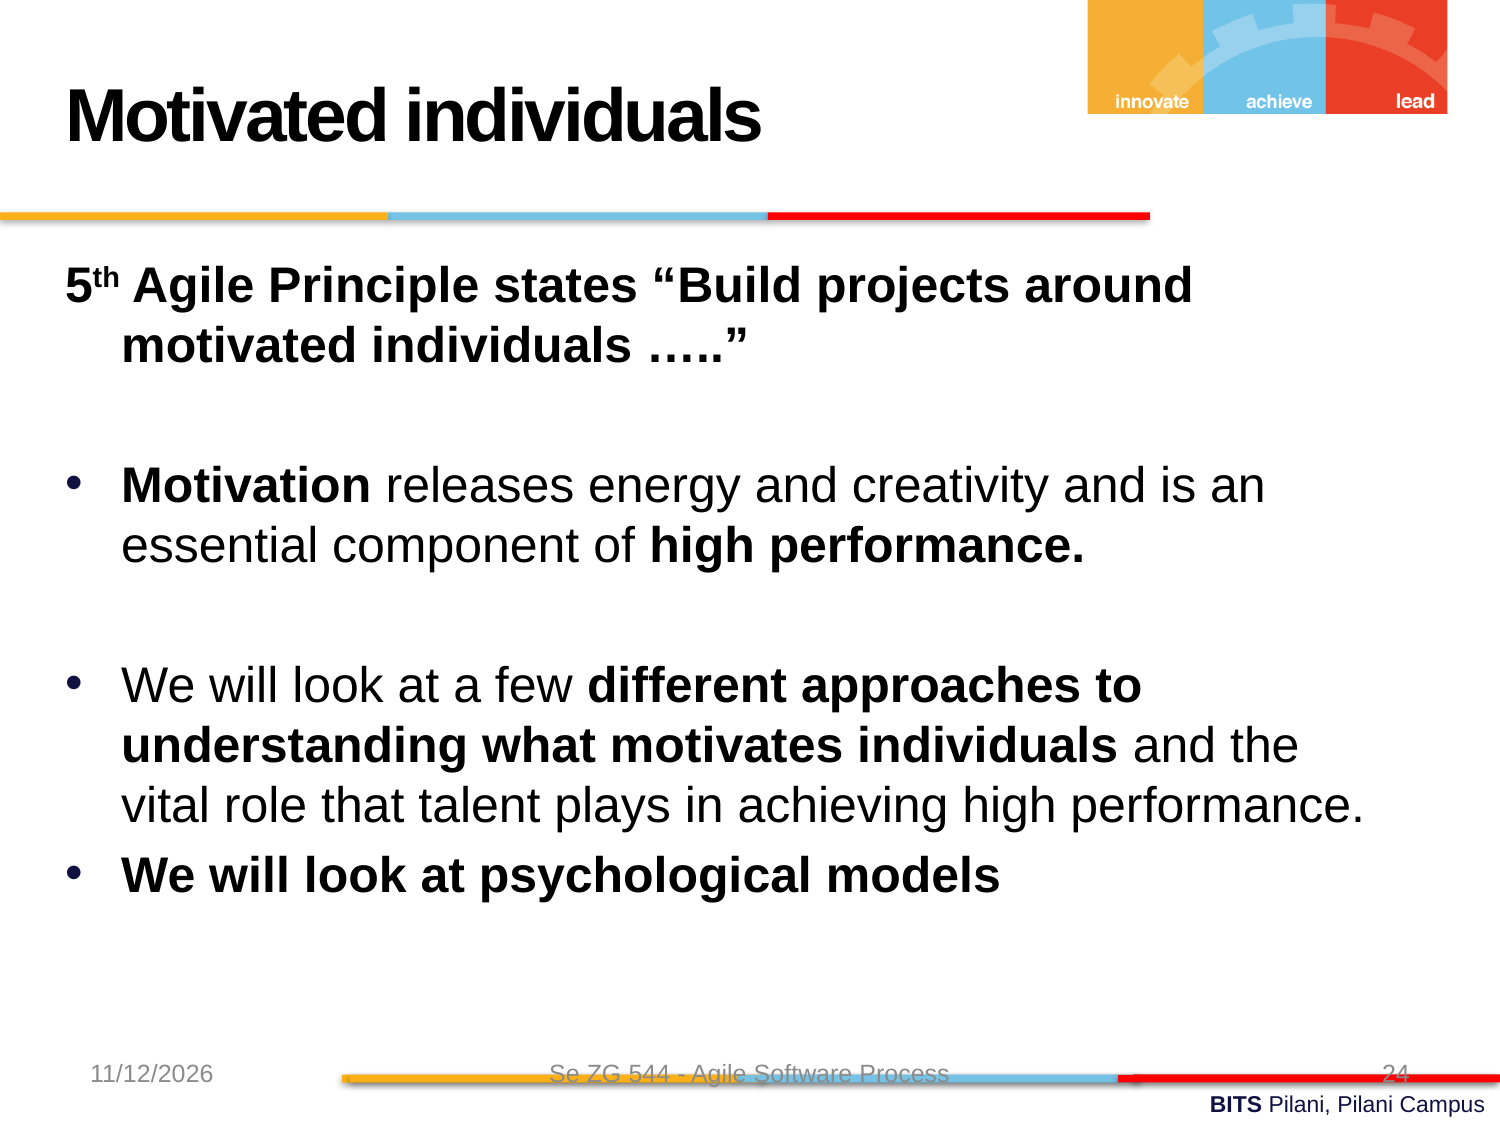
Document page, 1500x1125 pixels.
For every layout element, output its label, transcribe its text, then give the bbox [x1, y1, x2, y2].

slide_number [75, 1042, 425, 1103]
picture [1087, 0, 1448, 114]
list Motivated individuals [50, 24, 1088, 213]
list 5th Agile Principle states “Build projects around motivated individuals …..” Motivation releases energy and creativity and is an essential component of high performance. We will look at a few different approaches to understanding what motivates individuals and the vital role that talent plays in achieving high performance. We will look at psychological models [50, 245, 1400, 988]
footer Se ZG 544 - Agile Software Process [512, 1042, 988, 1103]
slide_number 24 [1074, 1042, 1425, 1103]
